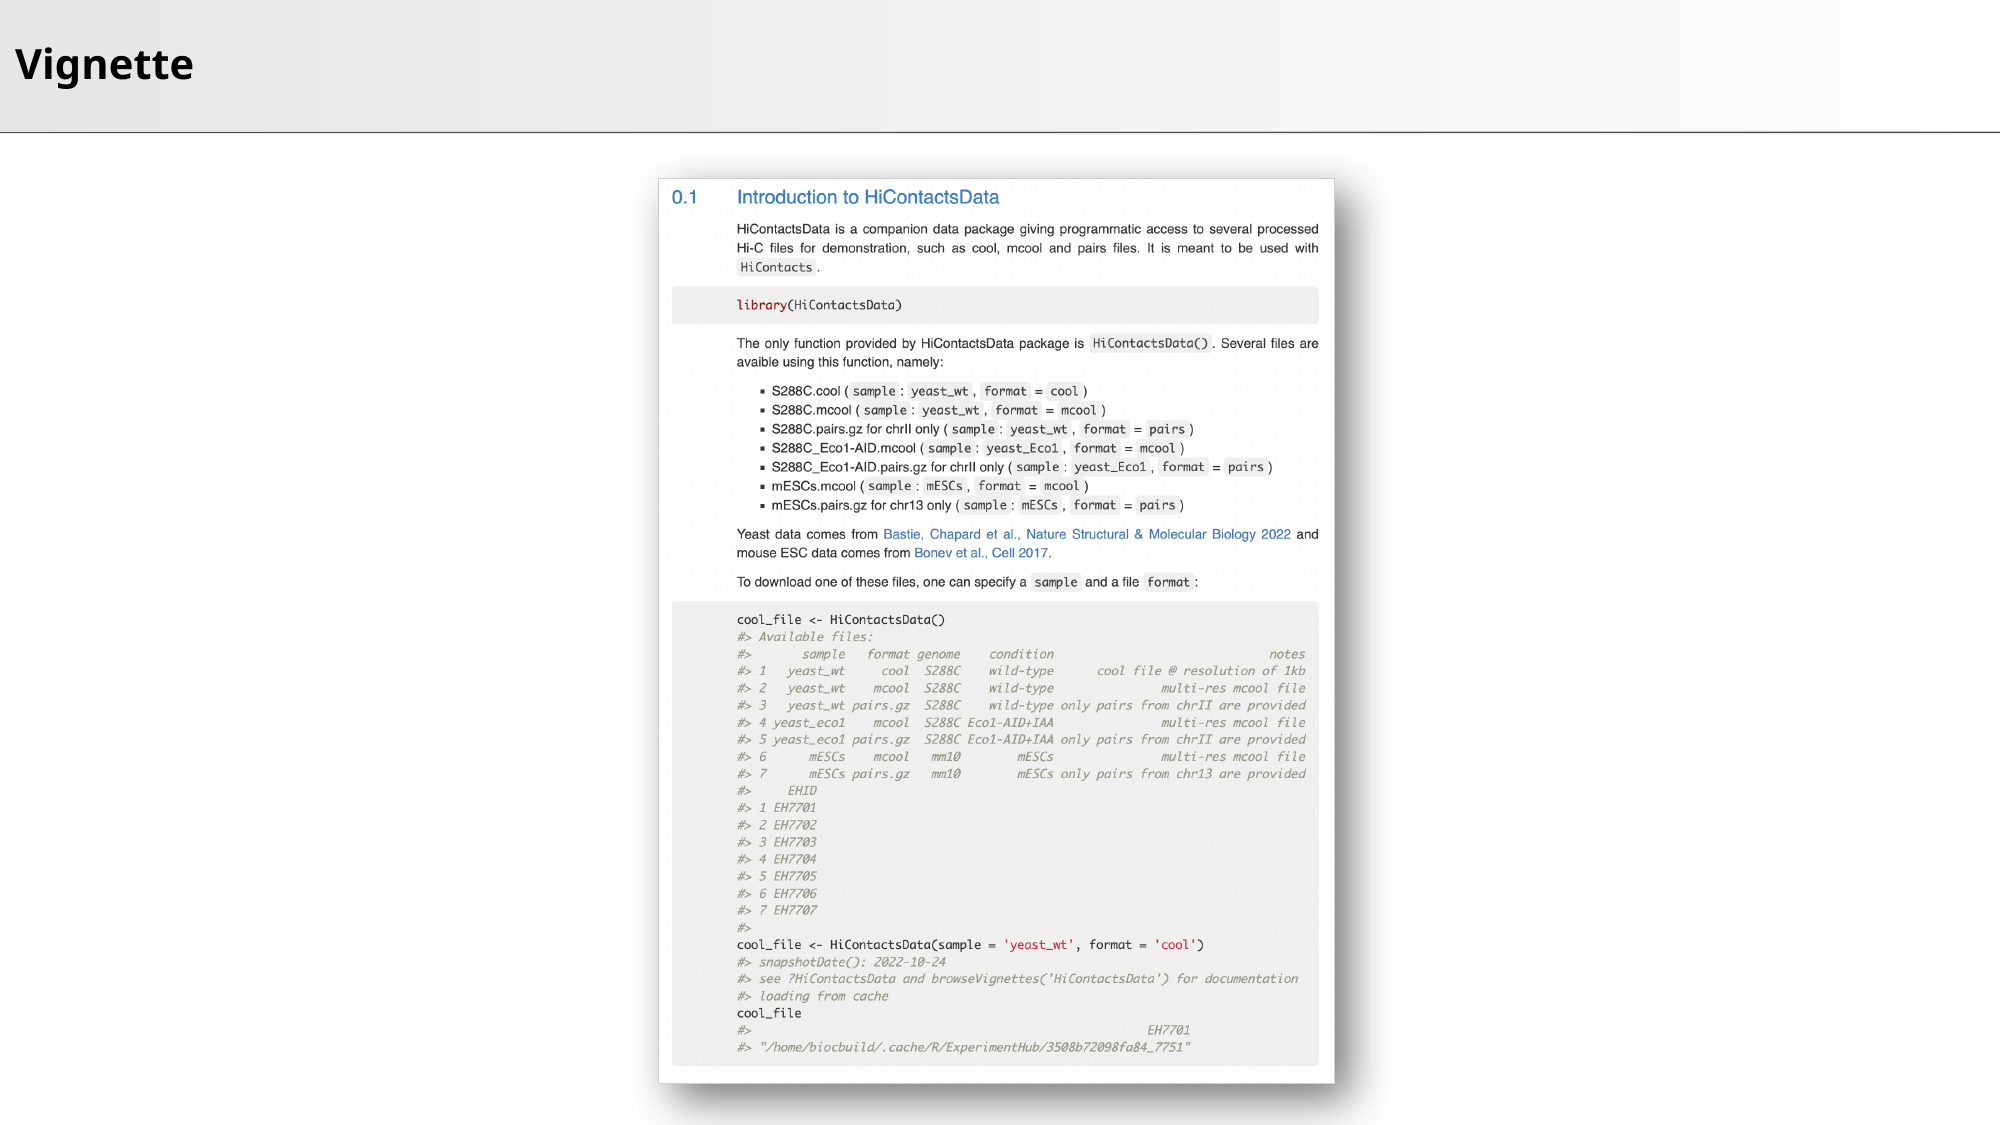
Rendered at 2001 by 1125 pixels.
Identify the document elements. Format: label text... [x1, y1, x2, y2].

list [658, 178, 1335, 1084]
title Vignette [0, 0, 2000, 132]
